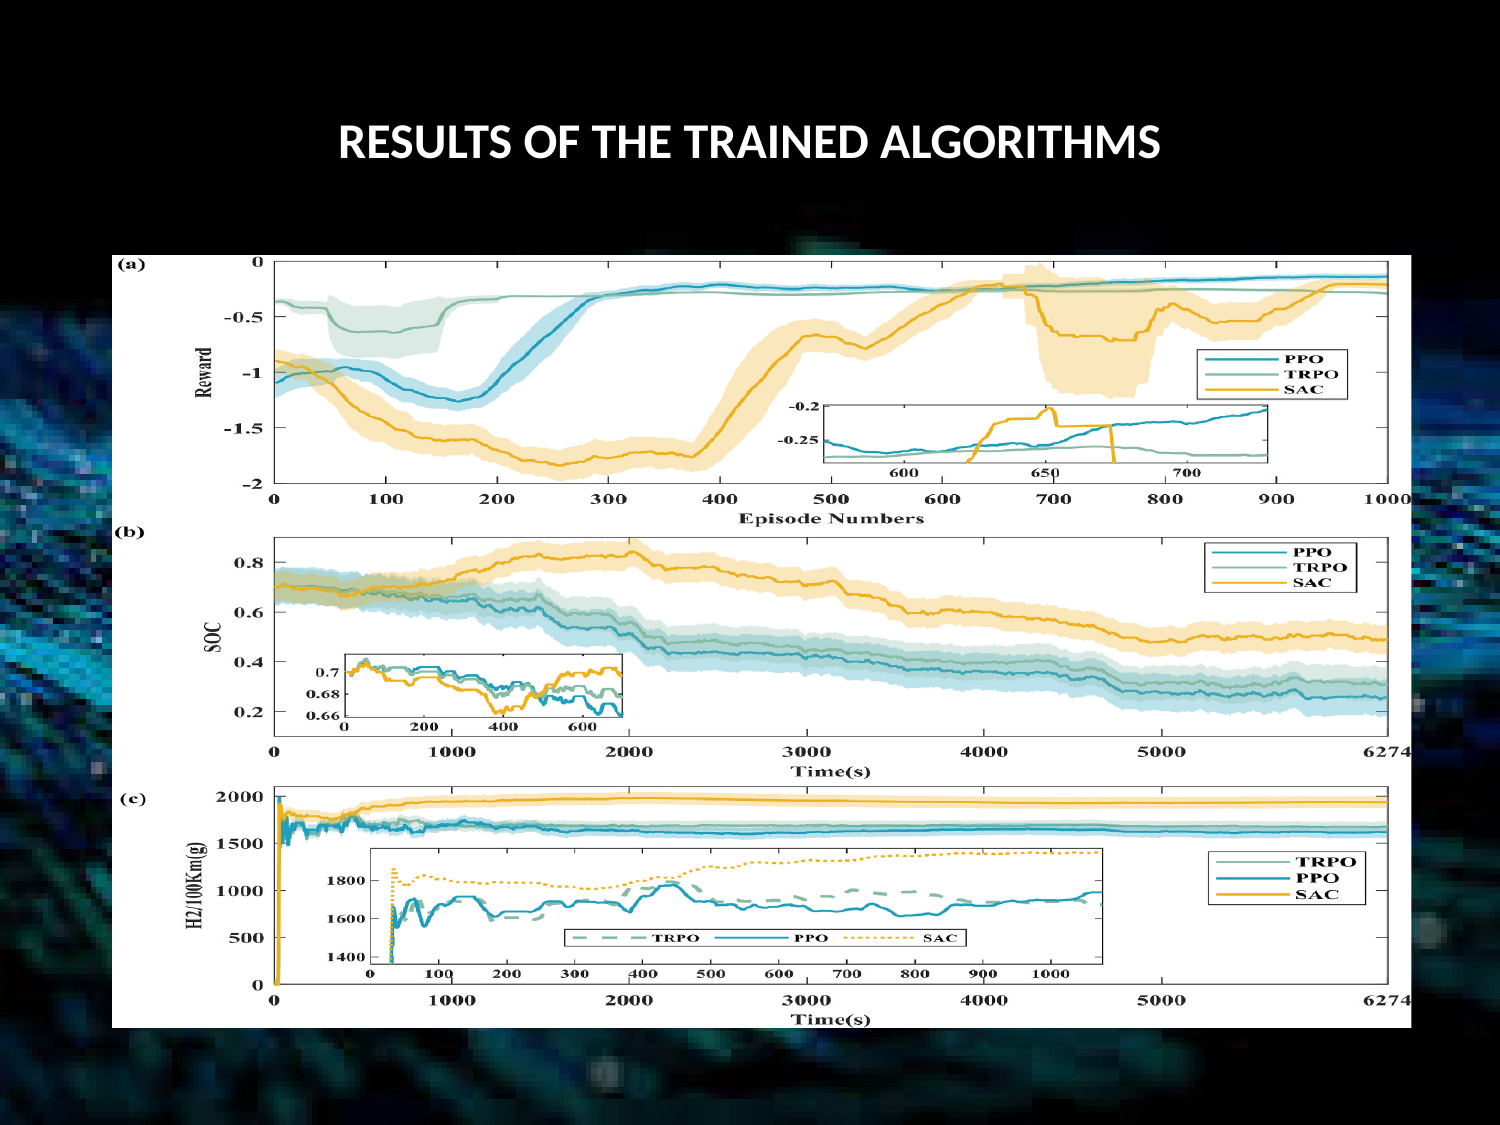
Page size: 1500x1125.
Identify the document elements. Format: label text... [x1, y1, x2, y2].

title RESULTS OF THE TRAINED ALGORITHMS [75, 45, 1425, 233]
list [111, 255, 1412, 1029]
